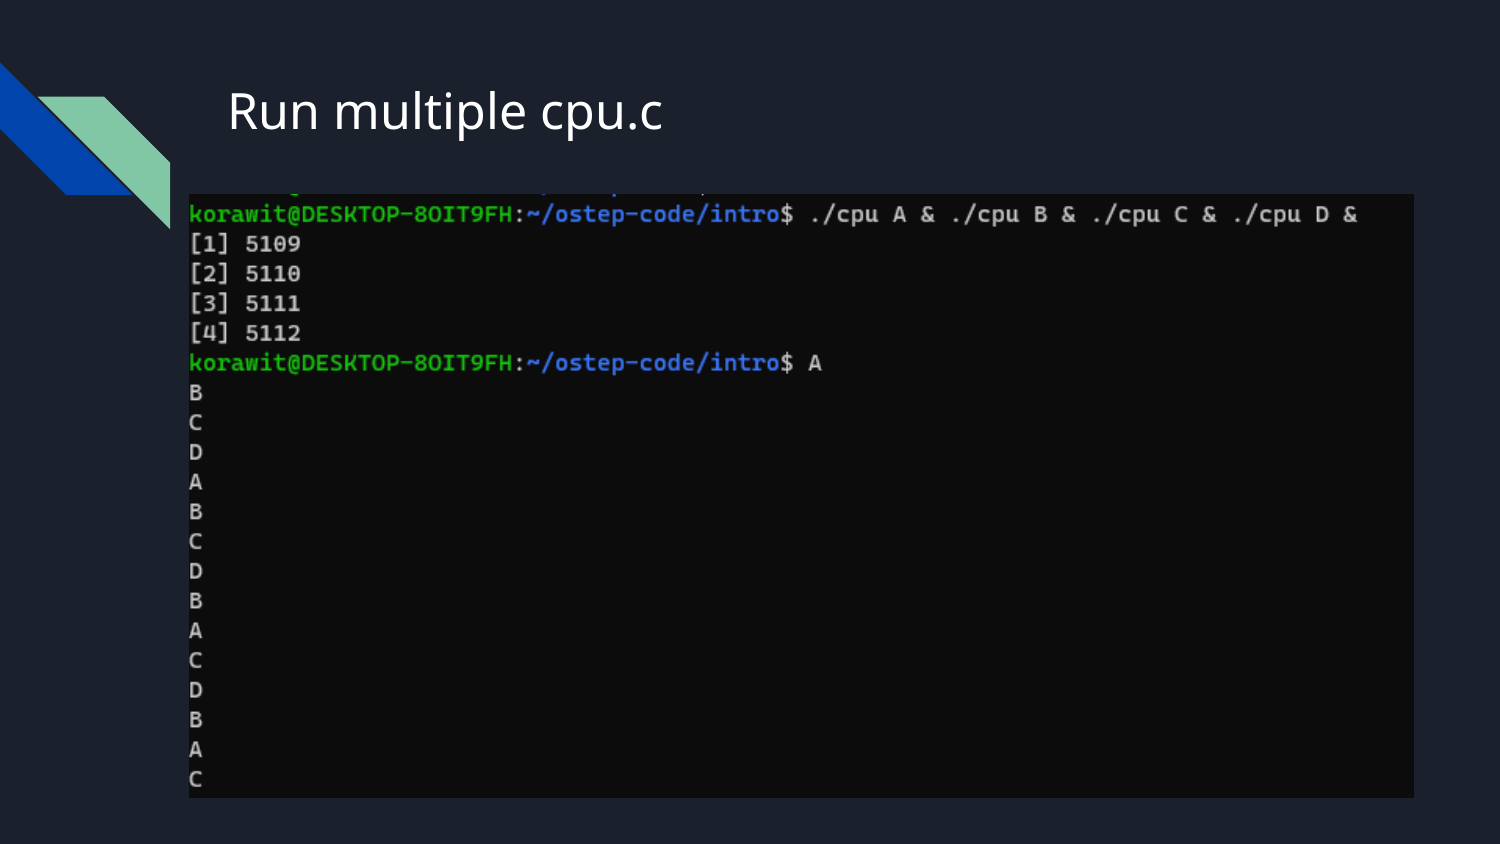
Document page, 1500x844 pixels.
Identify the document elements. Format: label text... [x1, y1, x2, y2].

picture [189, 194, 1414, 798]
title Run multiple cpu.c [212, 64, 1368, 192]
